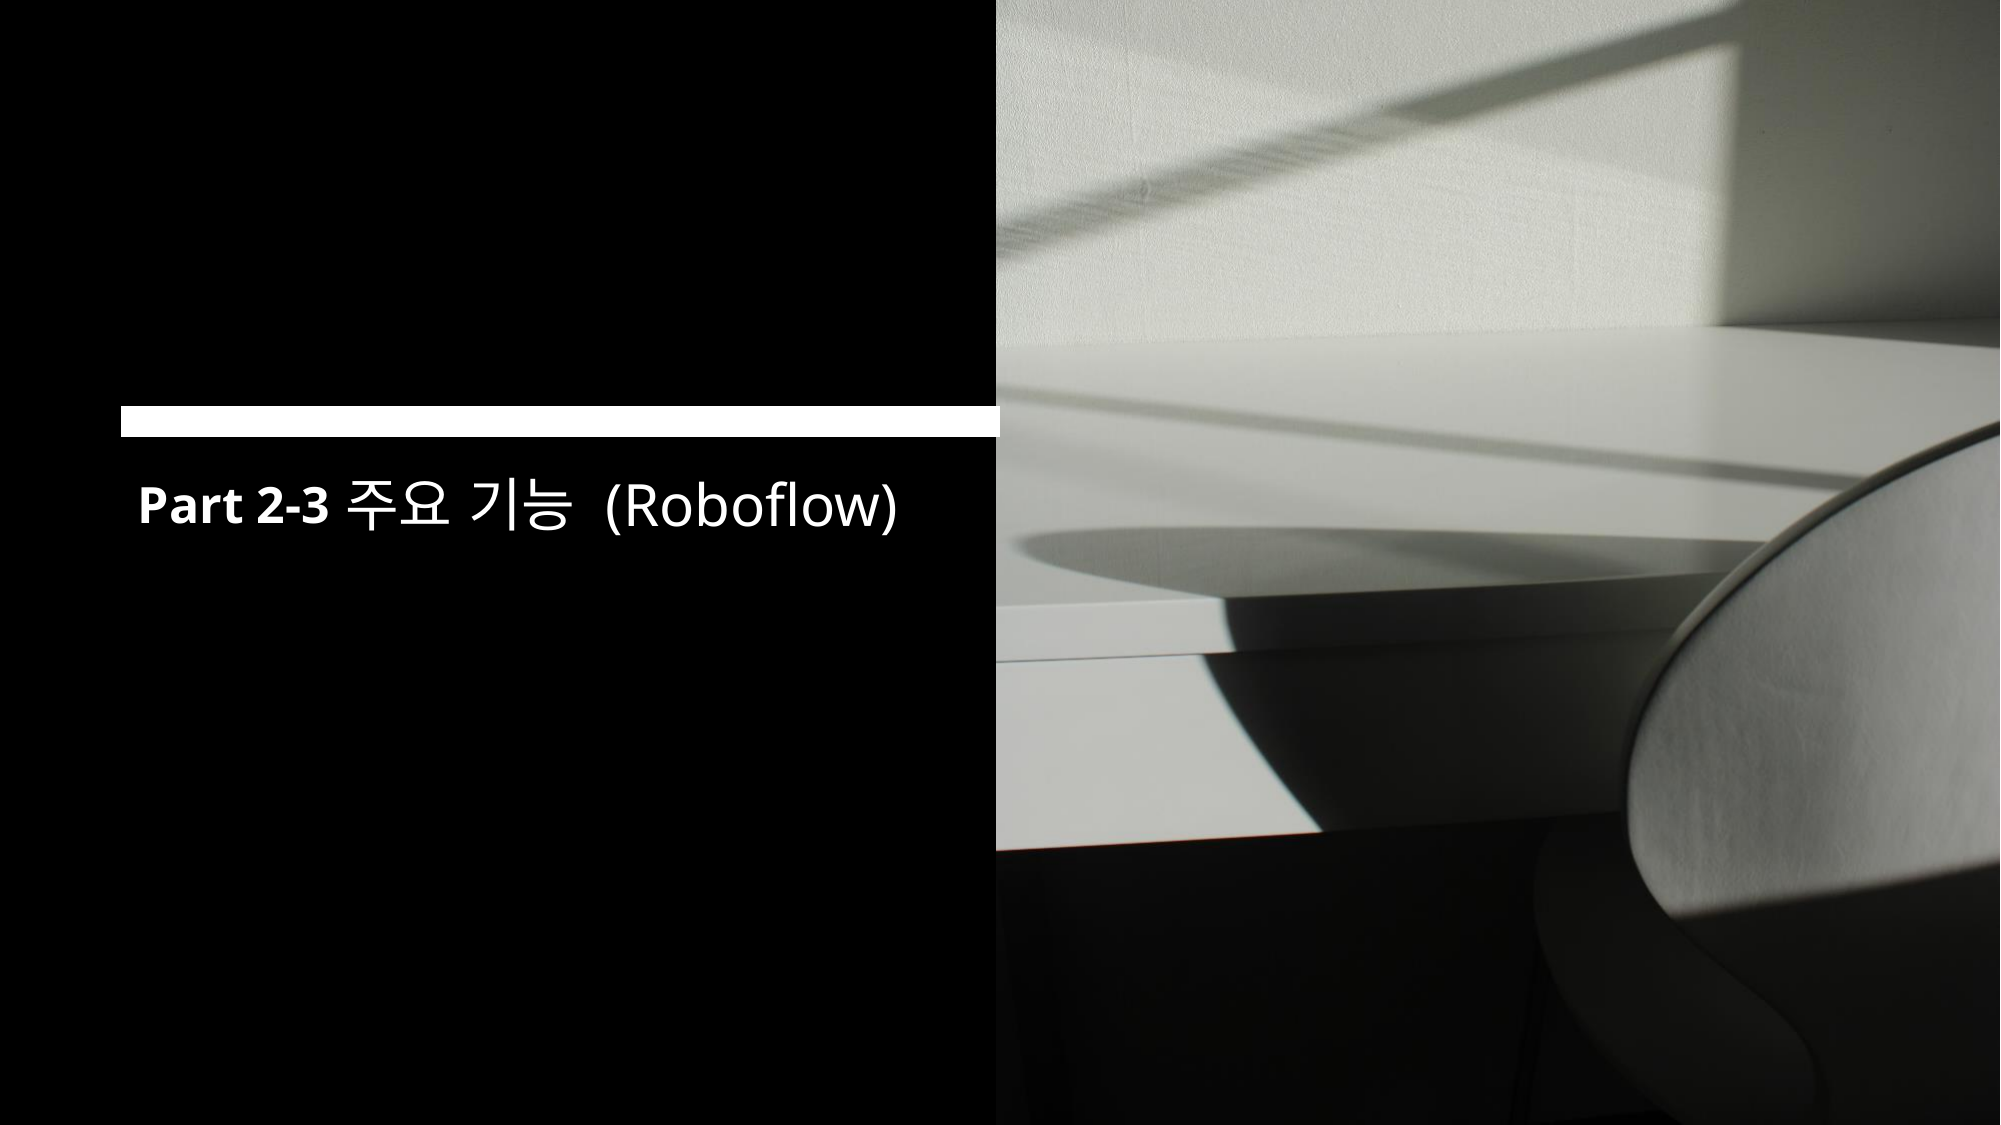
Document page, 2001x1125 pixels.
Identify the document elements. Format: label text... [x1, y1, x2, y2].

picture [996, 0, 2000, 1125]
text_box 주요 기능 (Roboflow) [330, 460, 913, 545]
text_box Part 2-3 [122, 466, 330, 542]
